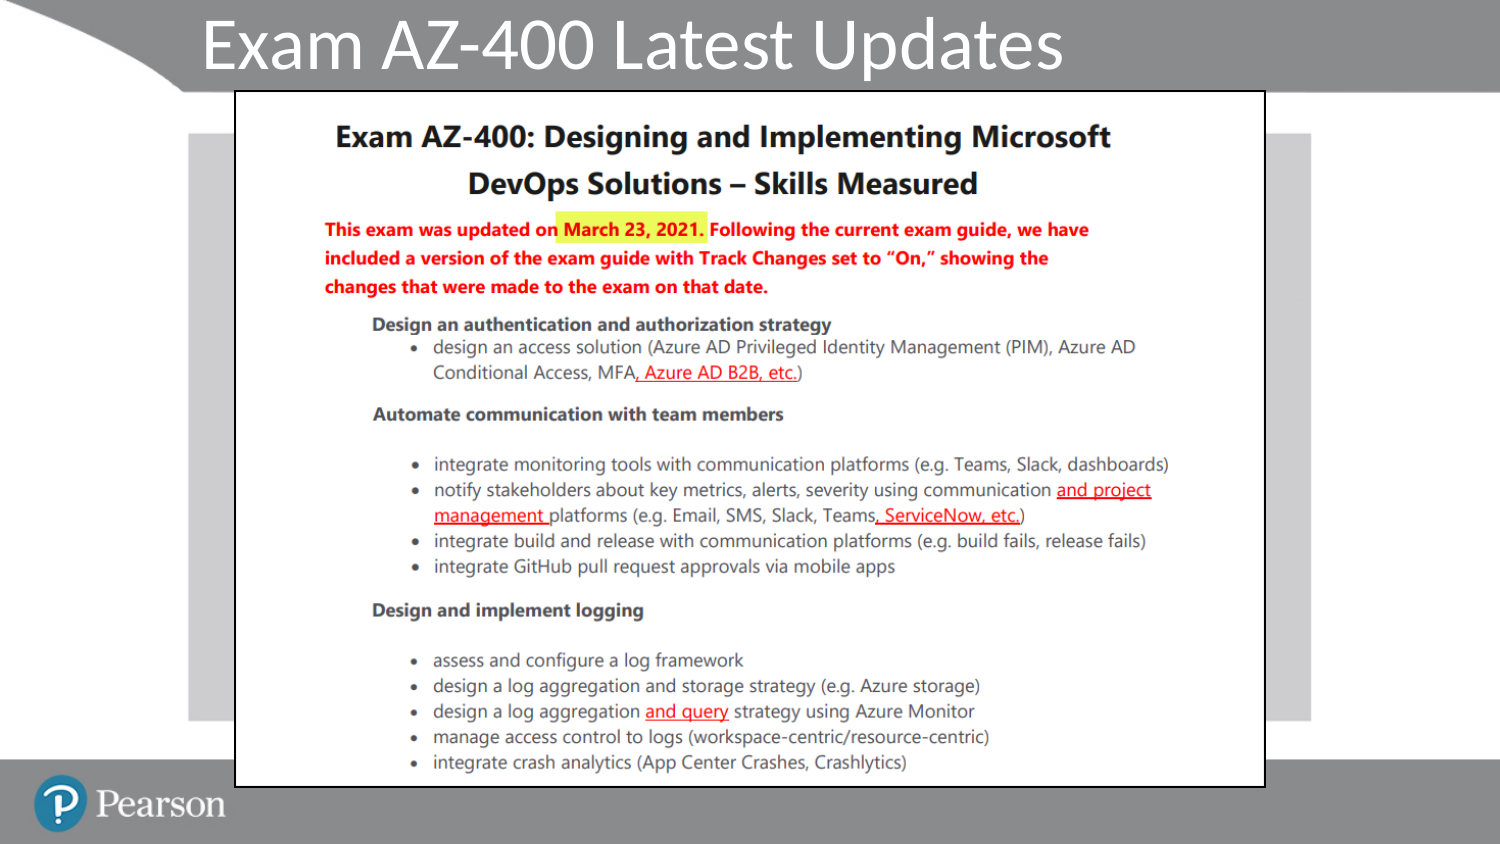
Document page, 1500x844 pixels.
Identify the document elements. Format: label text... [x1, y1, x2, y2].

title Exam AZ-400 Latest Updates [186, 0, 1425, 79]
picture [0, 0, 1500, 844]
